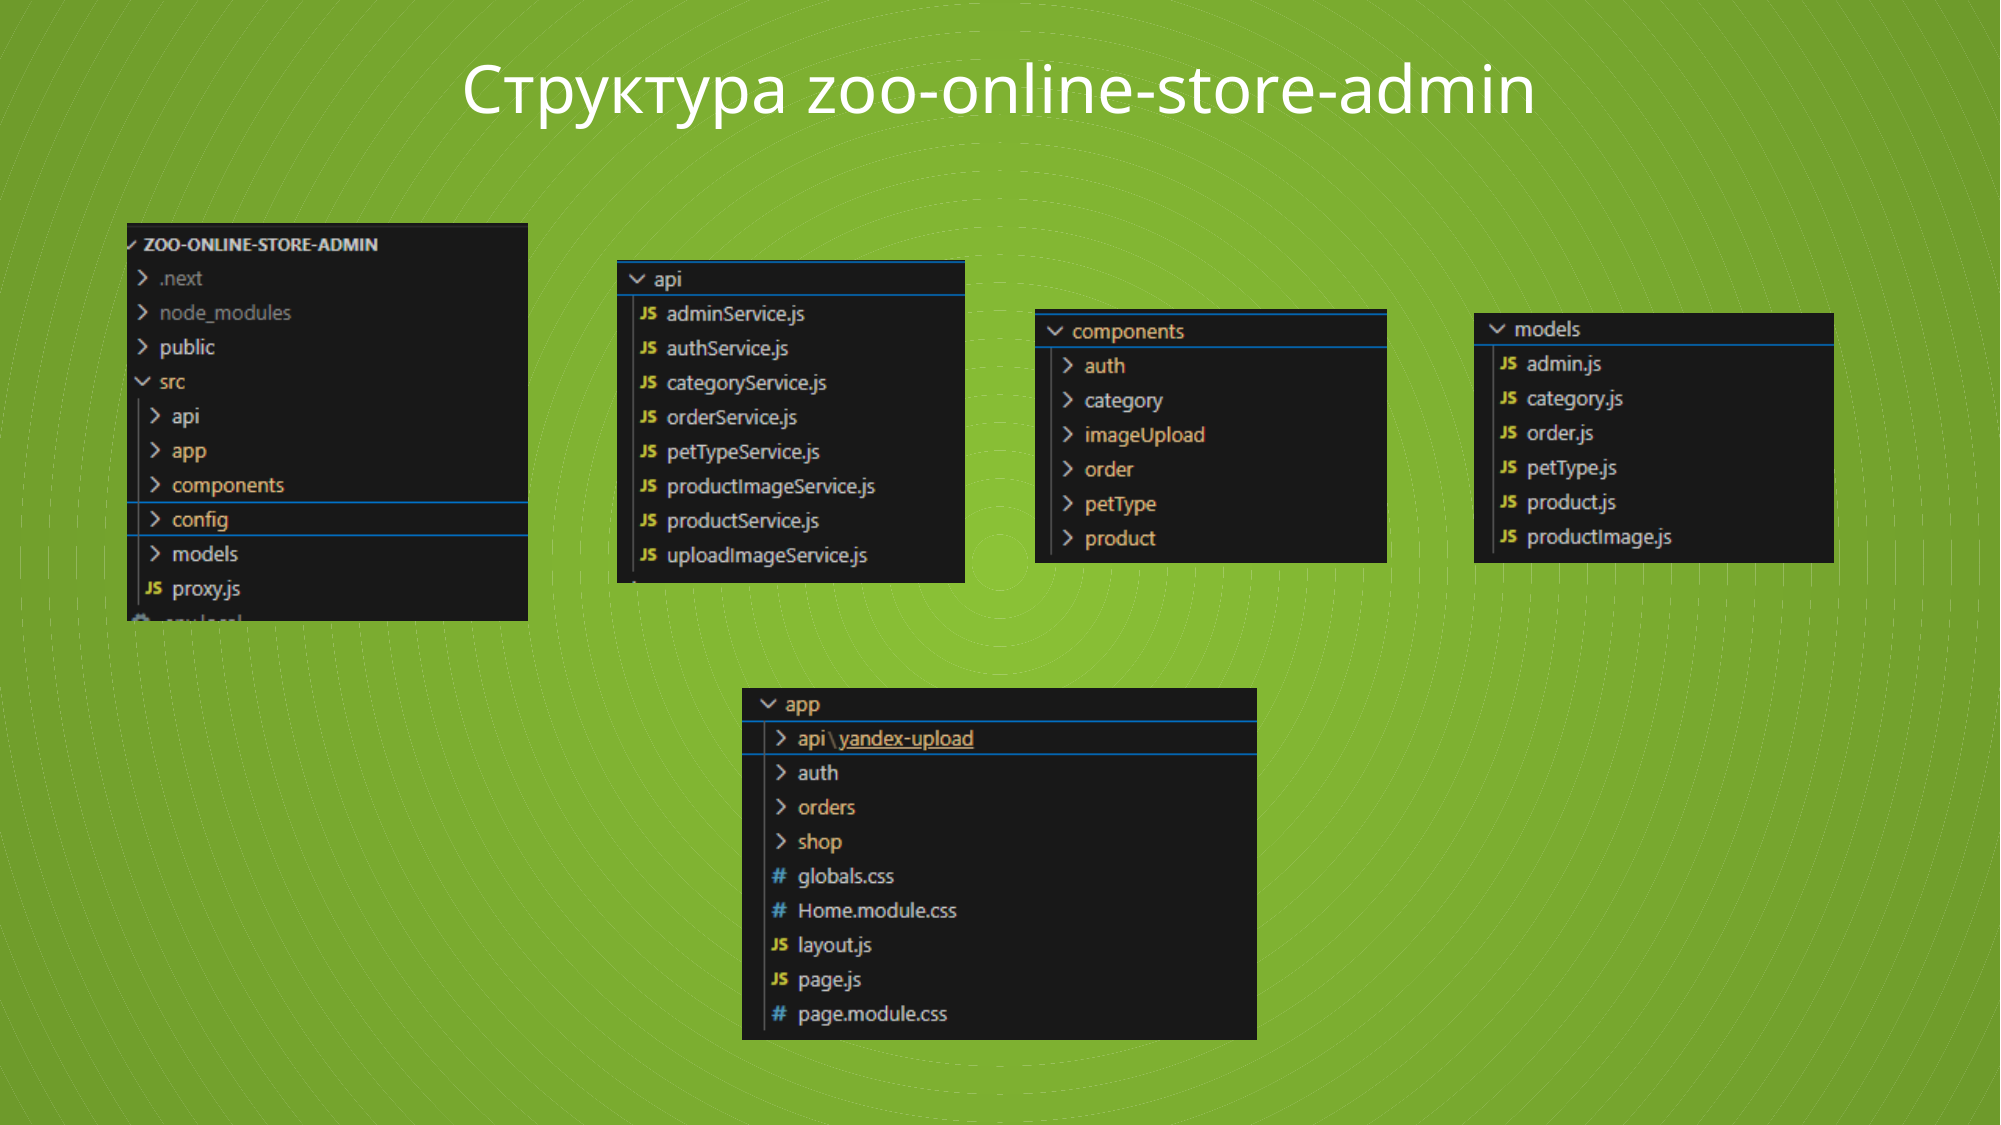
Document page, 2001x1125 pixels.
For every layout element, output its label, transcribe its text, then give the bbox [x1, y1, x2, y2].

picture [126, 223, 528, 621]
picture [1473, 313, 1834, 563]
picture [617, 260, 966, 584]
picture [1034, 309, 1387, 563]
text_box Структура zoo-online-store-admin [401, 39, 1599, 135]
picture [742, 687, 1258, 1041]
